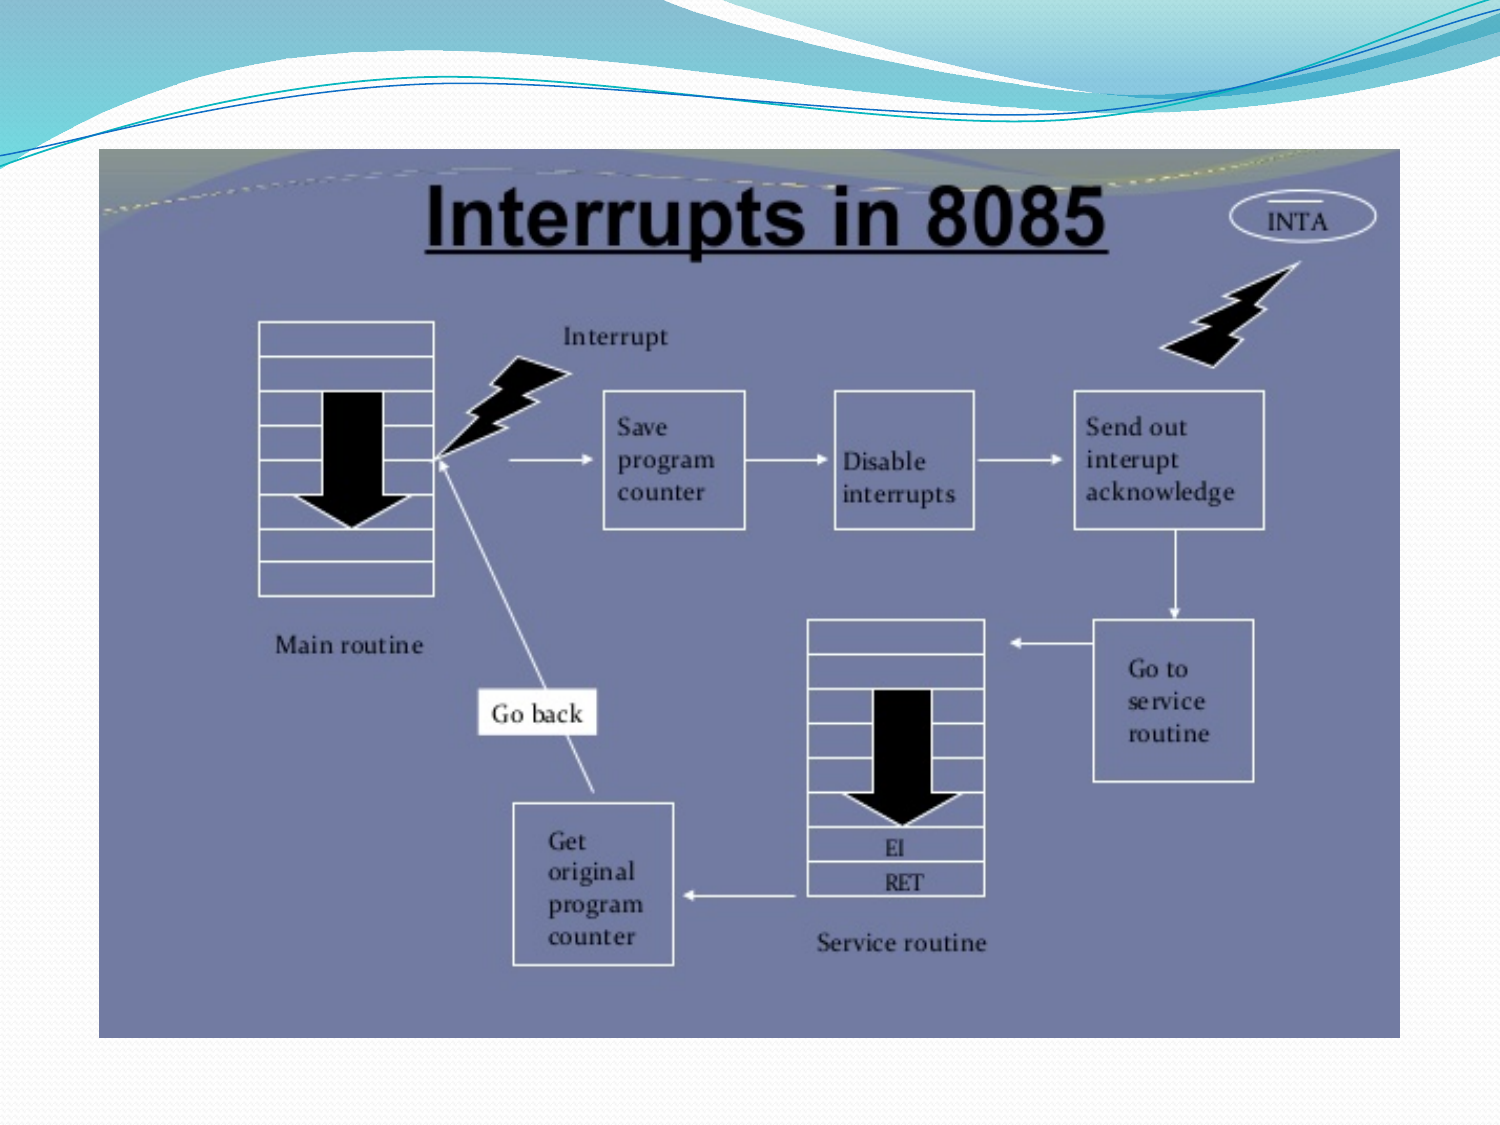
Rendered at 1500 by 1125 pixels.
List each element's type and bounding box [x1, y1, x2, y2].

picture [99, 149, 1401, 1038]
